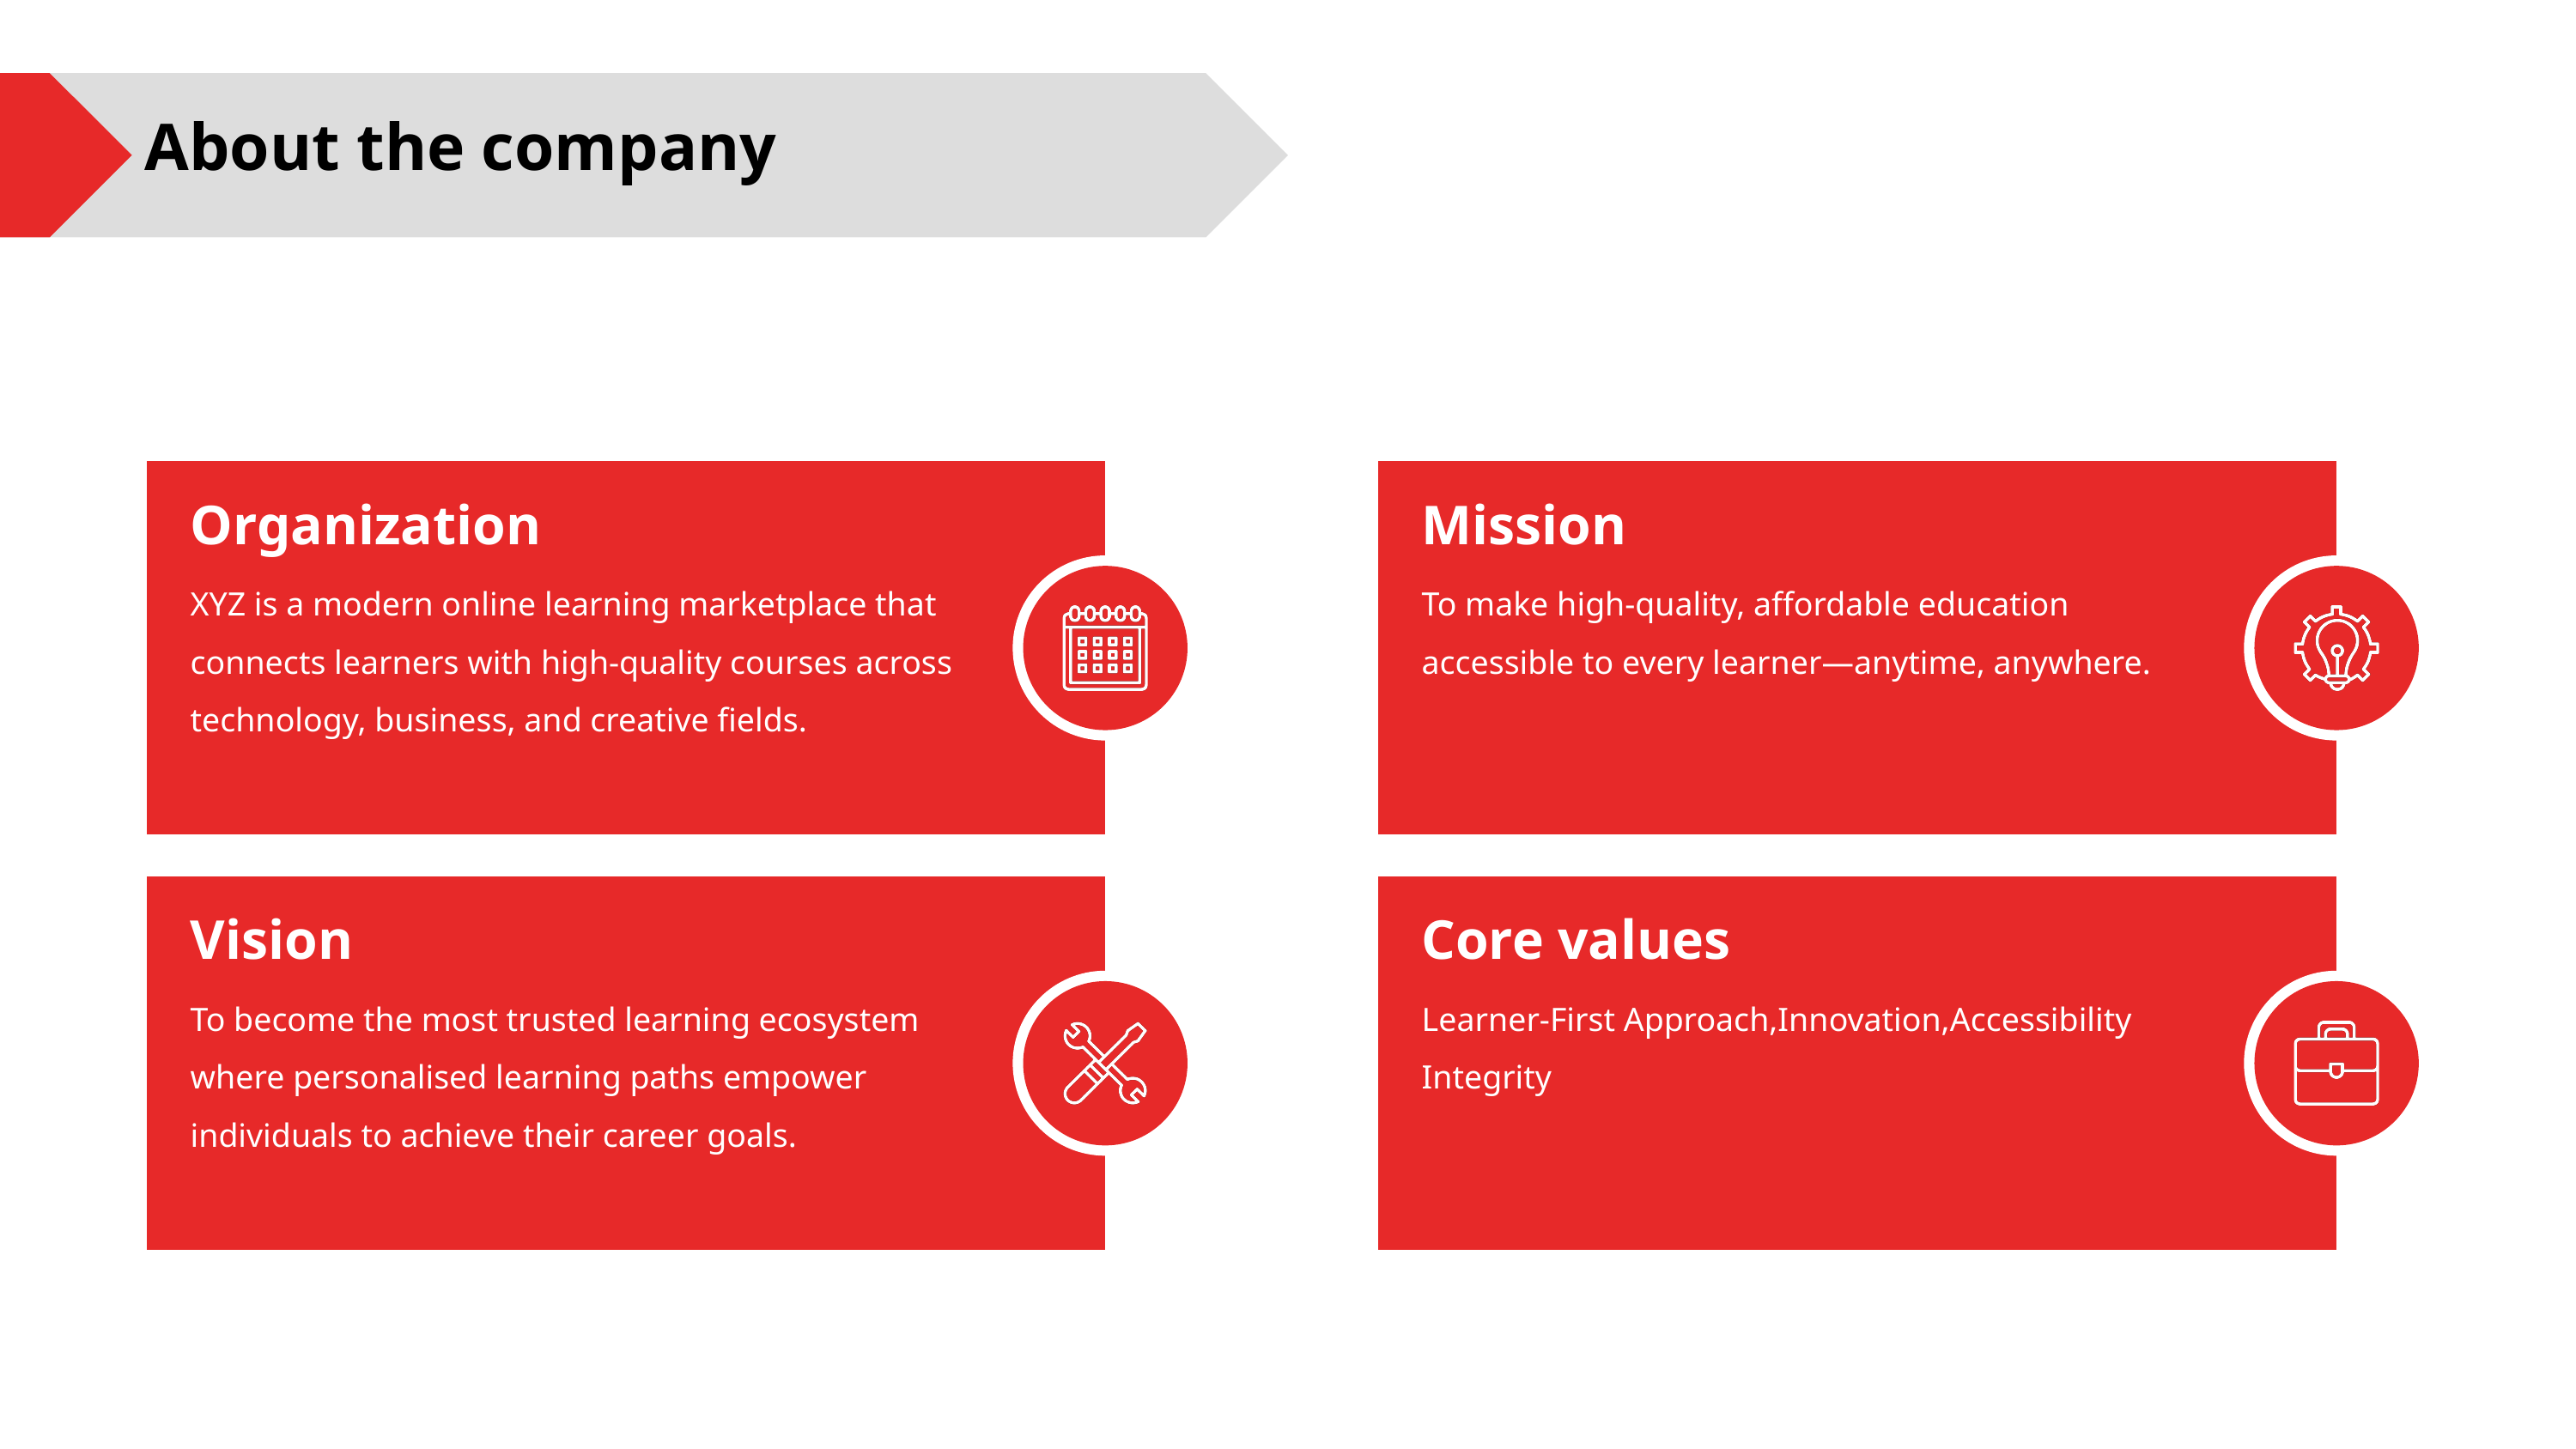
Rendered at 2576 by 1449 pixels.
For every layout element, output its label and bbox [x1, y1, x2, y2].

text_box [1377, 876, 2337, 1251]
text_box [132, 72, 1289, 238]
text_box [2254, 980, 2420, 1146]
text_box [1012, 555, 1199, 741]
text_box [2244, 555, 2430, 741]
text_box [0, 72, 132, 238]
text_box [2244, 970, 2430, 1156]
text_box [1012, 970, 1199, 1156]
text_box [2254, 565, 2420, 731]
text_box [1023, 565, 1188, 731]
text_box [1023, 980, 1188, 1146]
text_box [1377, 461, 2337, 835]
text_box [146, 876, 1106, 1251]
text_box [146, 461, 1106, 835]
